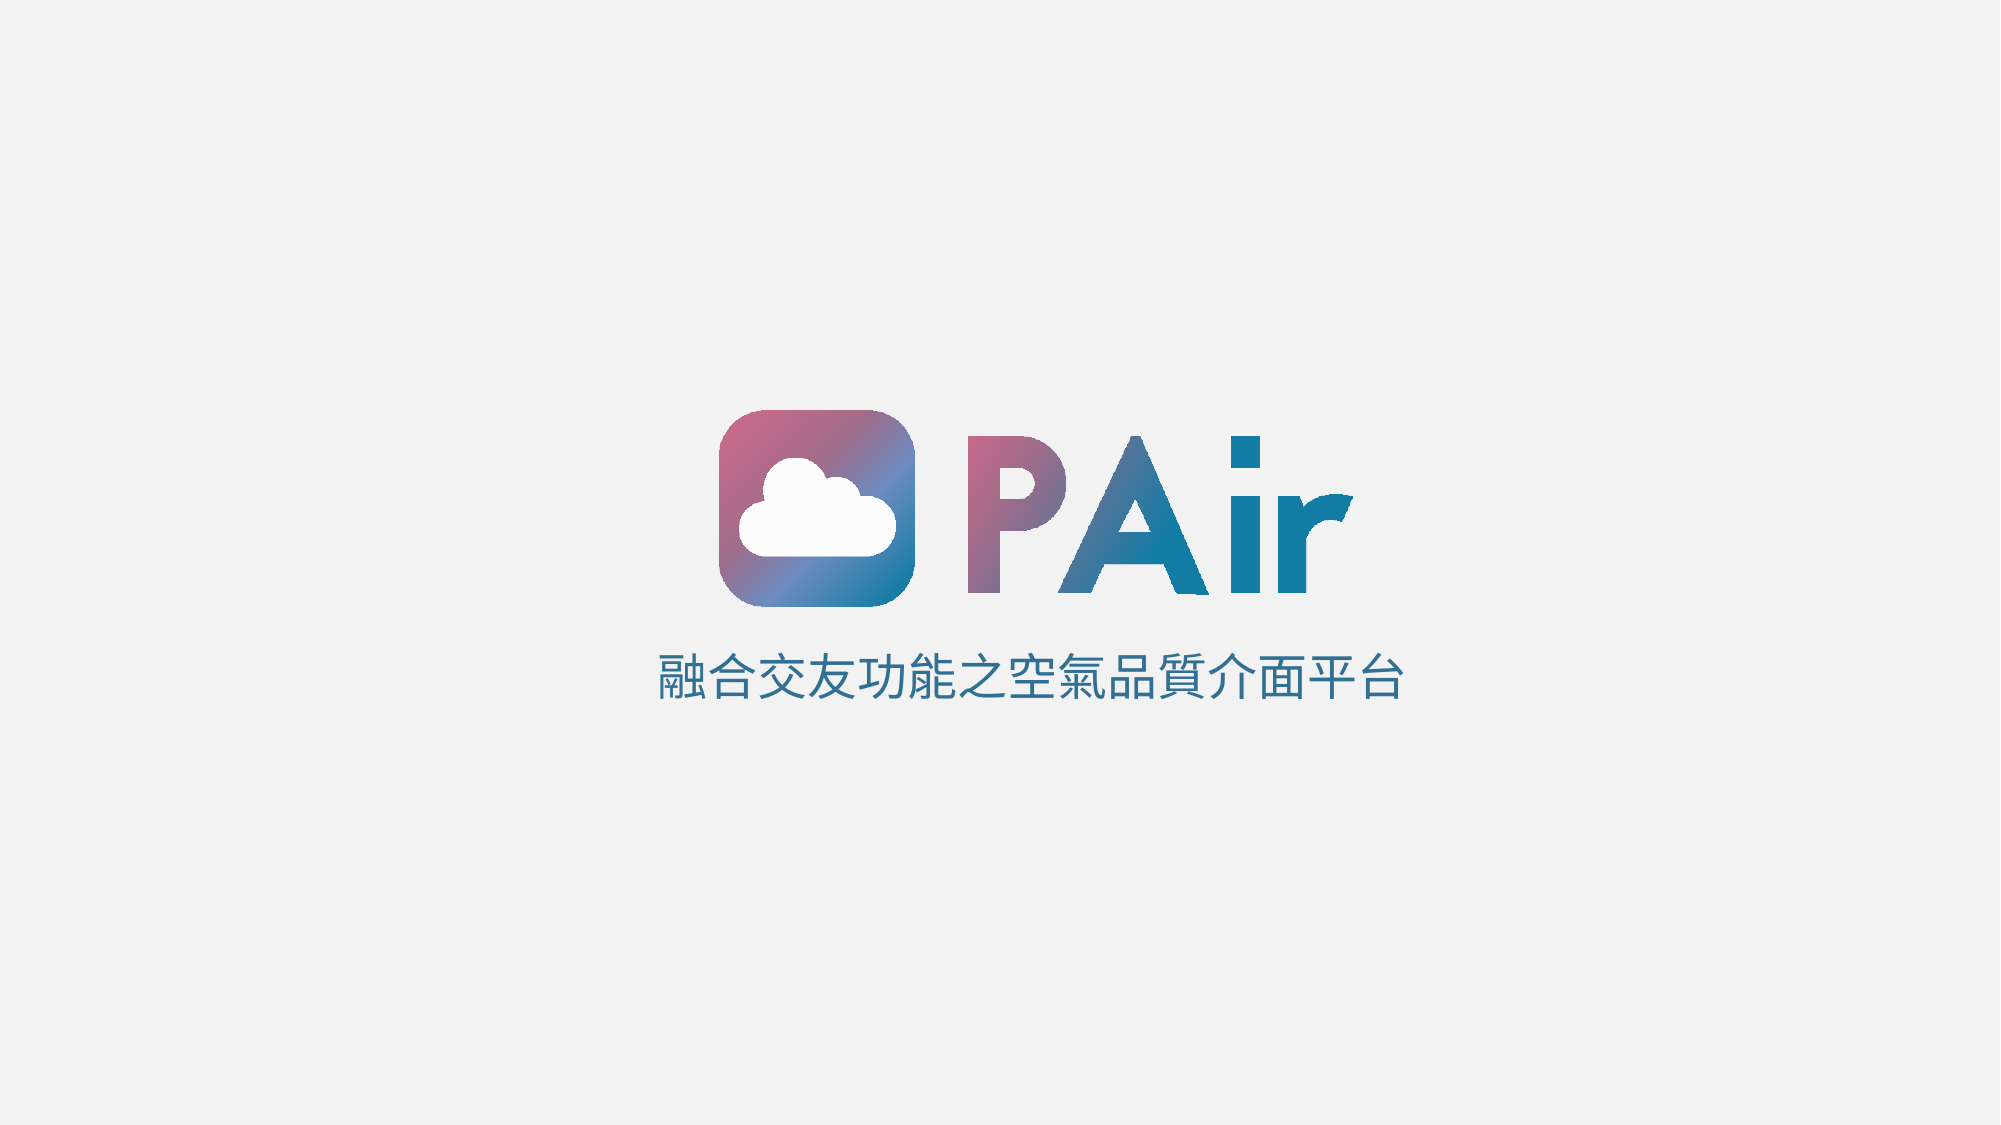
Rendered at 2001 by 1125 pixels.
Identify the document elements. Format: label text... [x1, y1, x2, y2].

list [645, 339, 1420, 671]
text_box 融合交友功能之空氣品質介面平台 [642, 638, 1423, 714]
